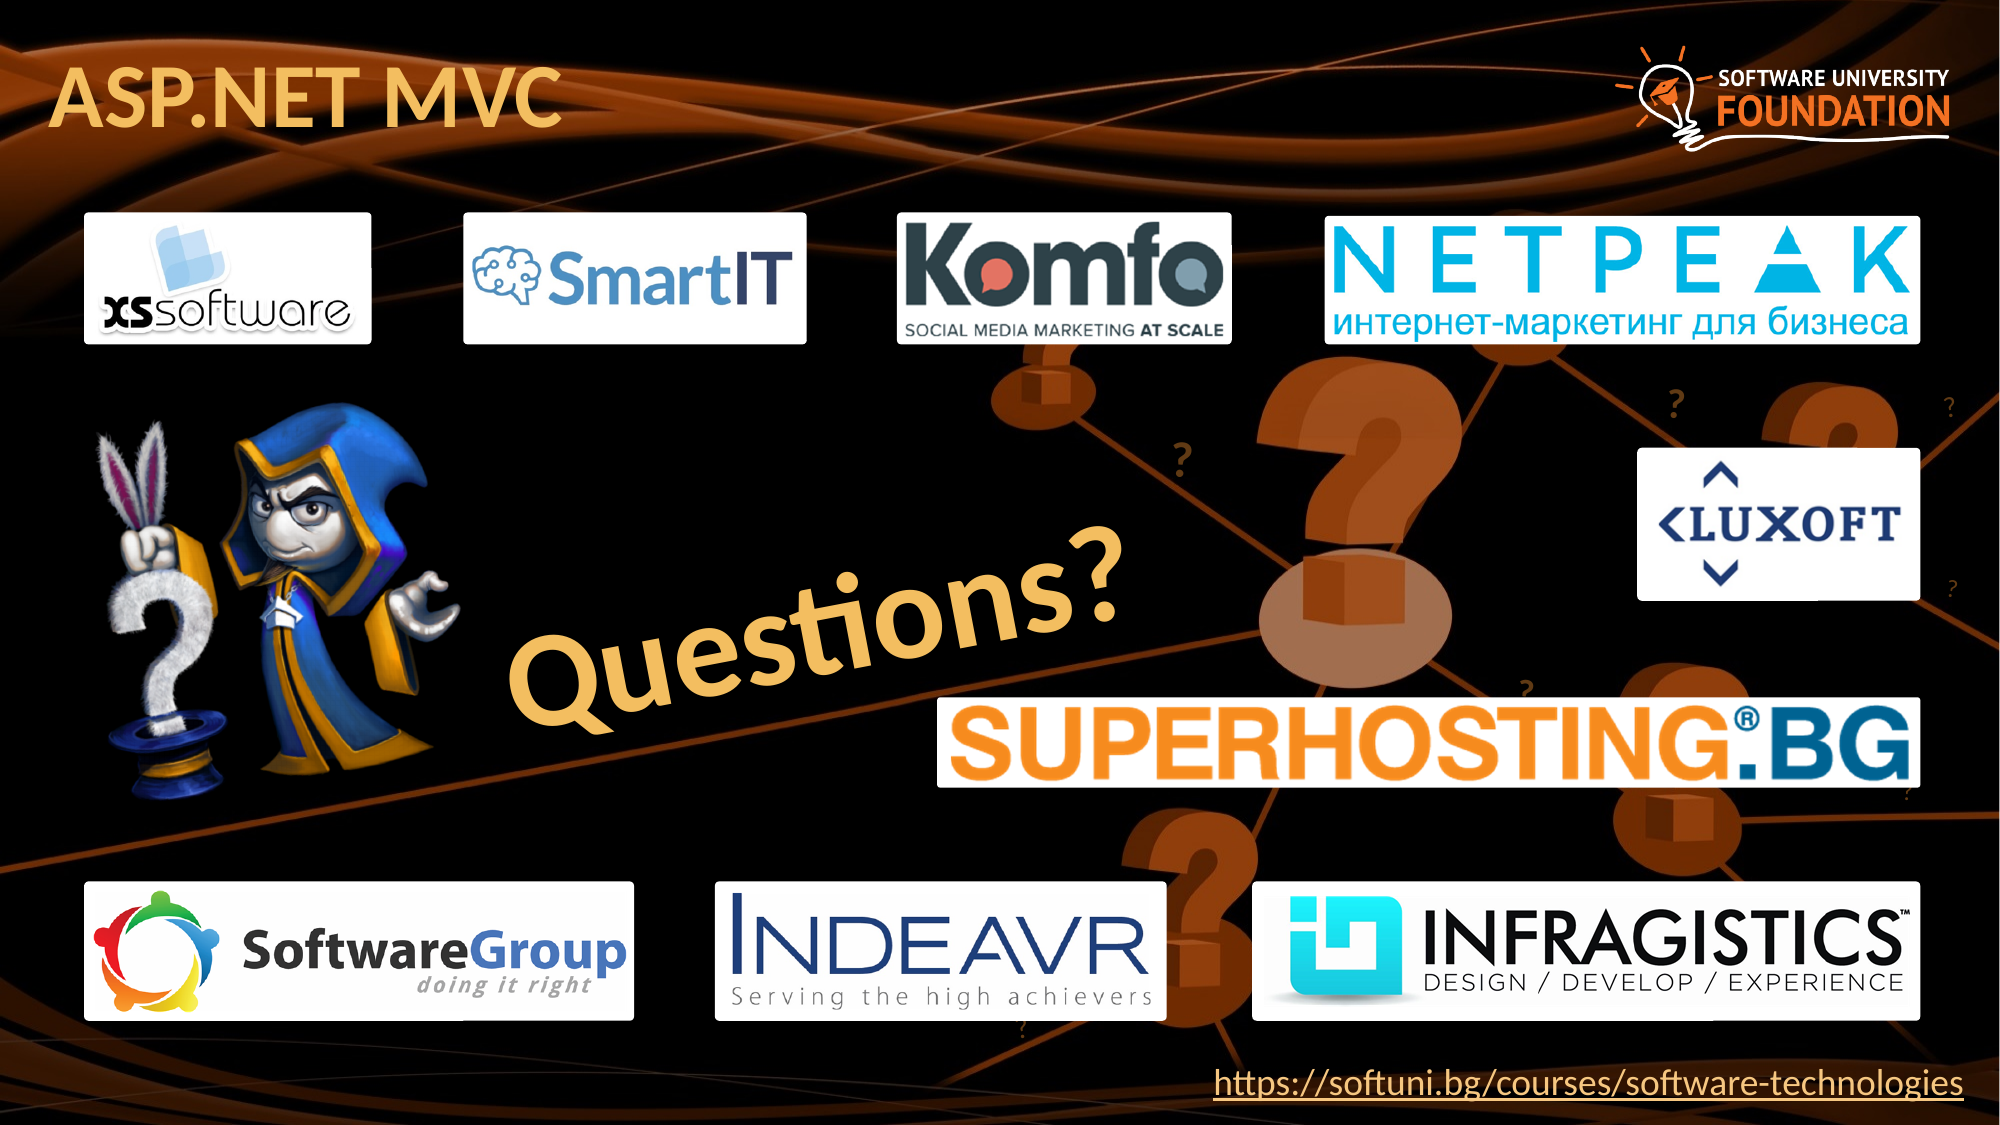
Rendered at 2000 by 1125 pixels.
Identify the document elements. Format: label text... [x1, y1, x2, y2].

list https://softuni.bg/courses/software-technologies [250, 1050, 1971, 1108]
picture [0, 0, 2000, 1125]
title ASP.NET MVC [30, 6, 1602, 189]
